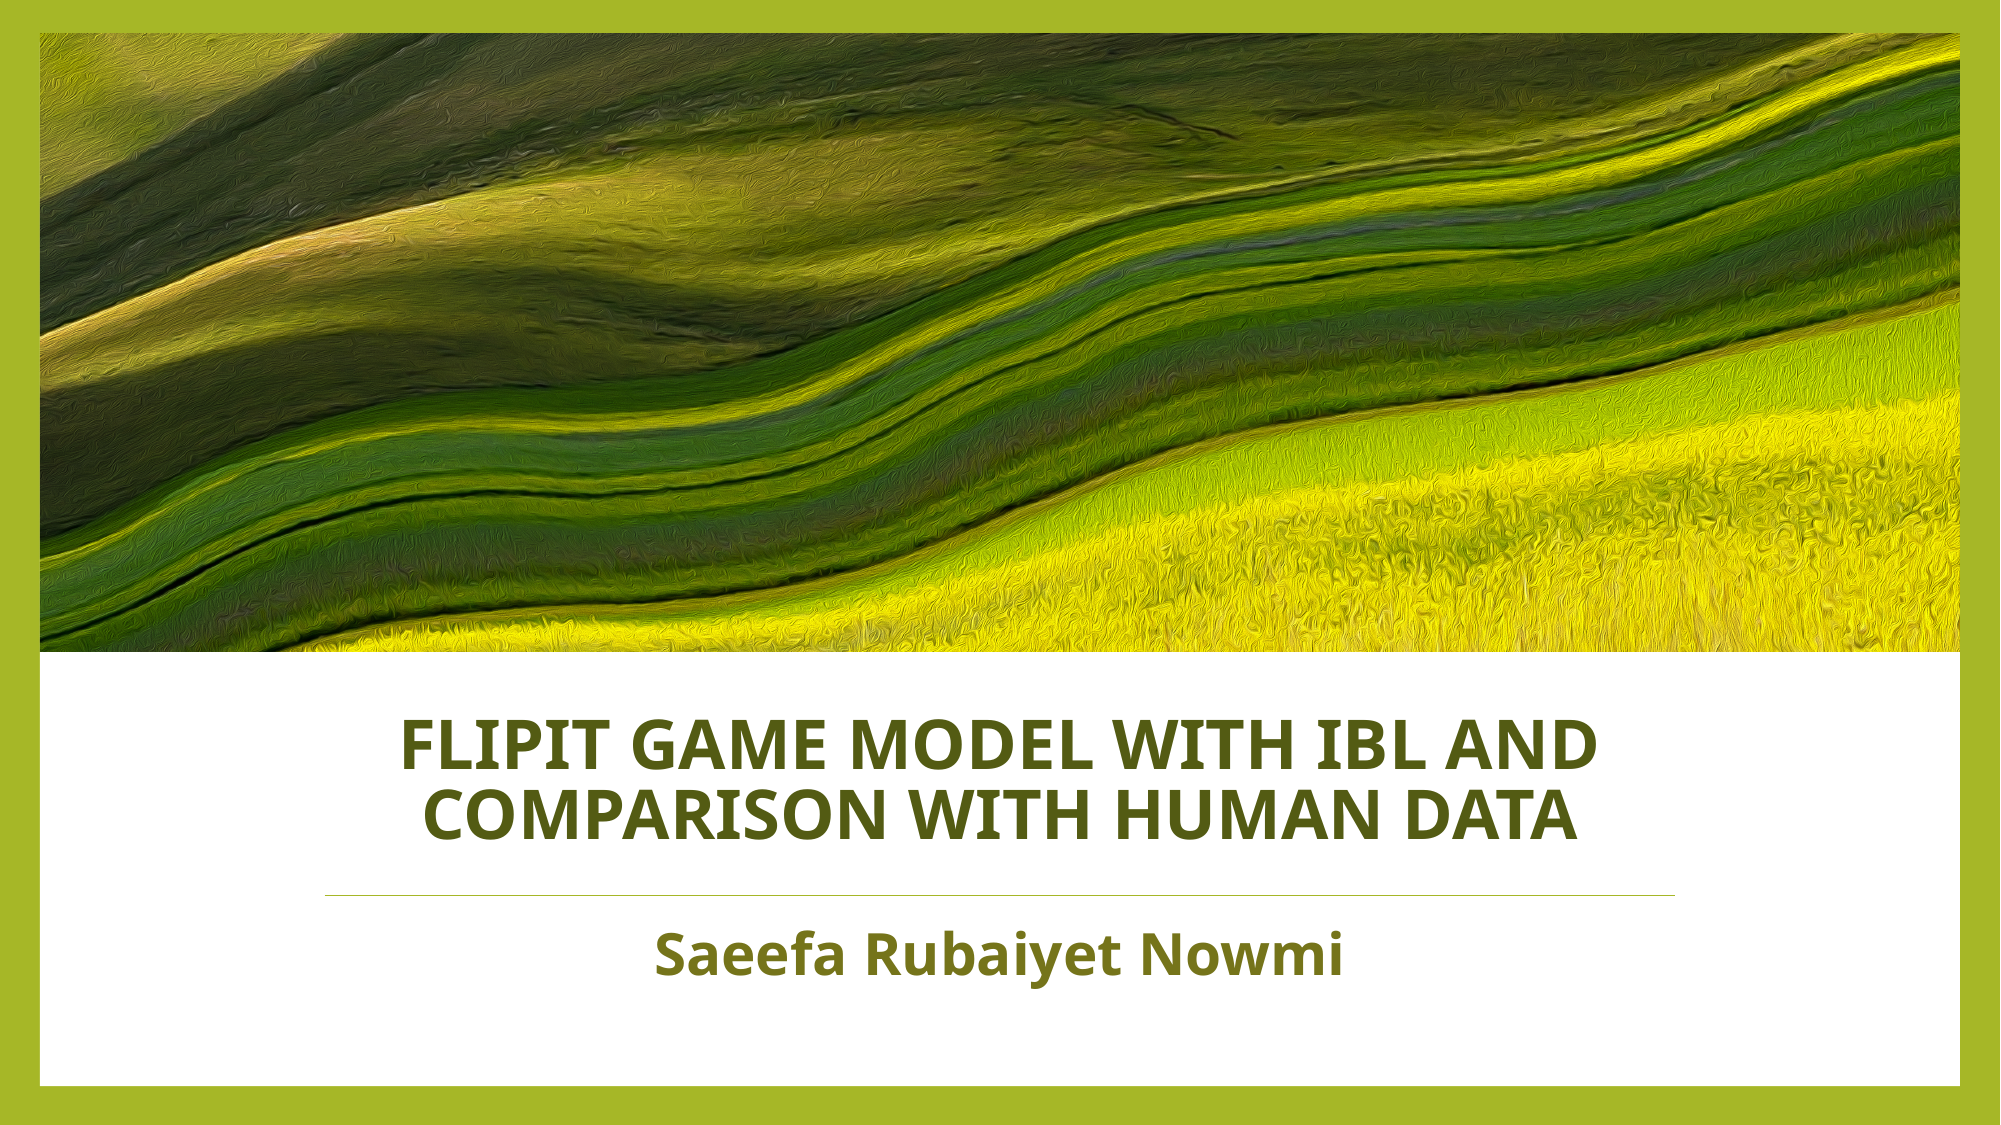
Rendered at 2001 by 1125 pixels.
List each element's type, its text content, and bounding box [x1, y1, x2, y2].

subtitle Saeefa Rubaiyet Nowmi [280, 918, 1719, 1010]
text_box [0, 0, 2000, 1125]
text_box [38, 663, 1961, 1088]
title FlipIT Game Model with IBL and comparison with human DAta [182, 682, 1818, 946]
picture [39, 33, 1961, 652]
